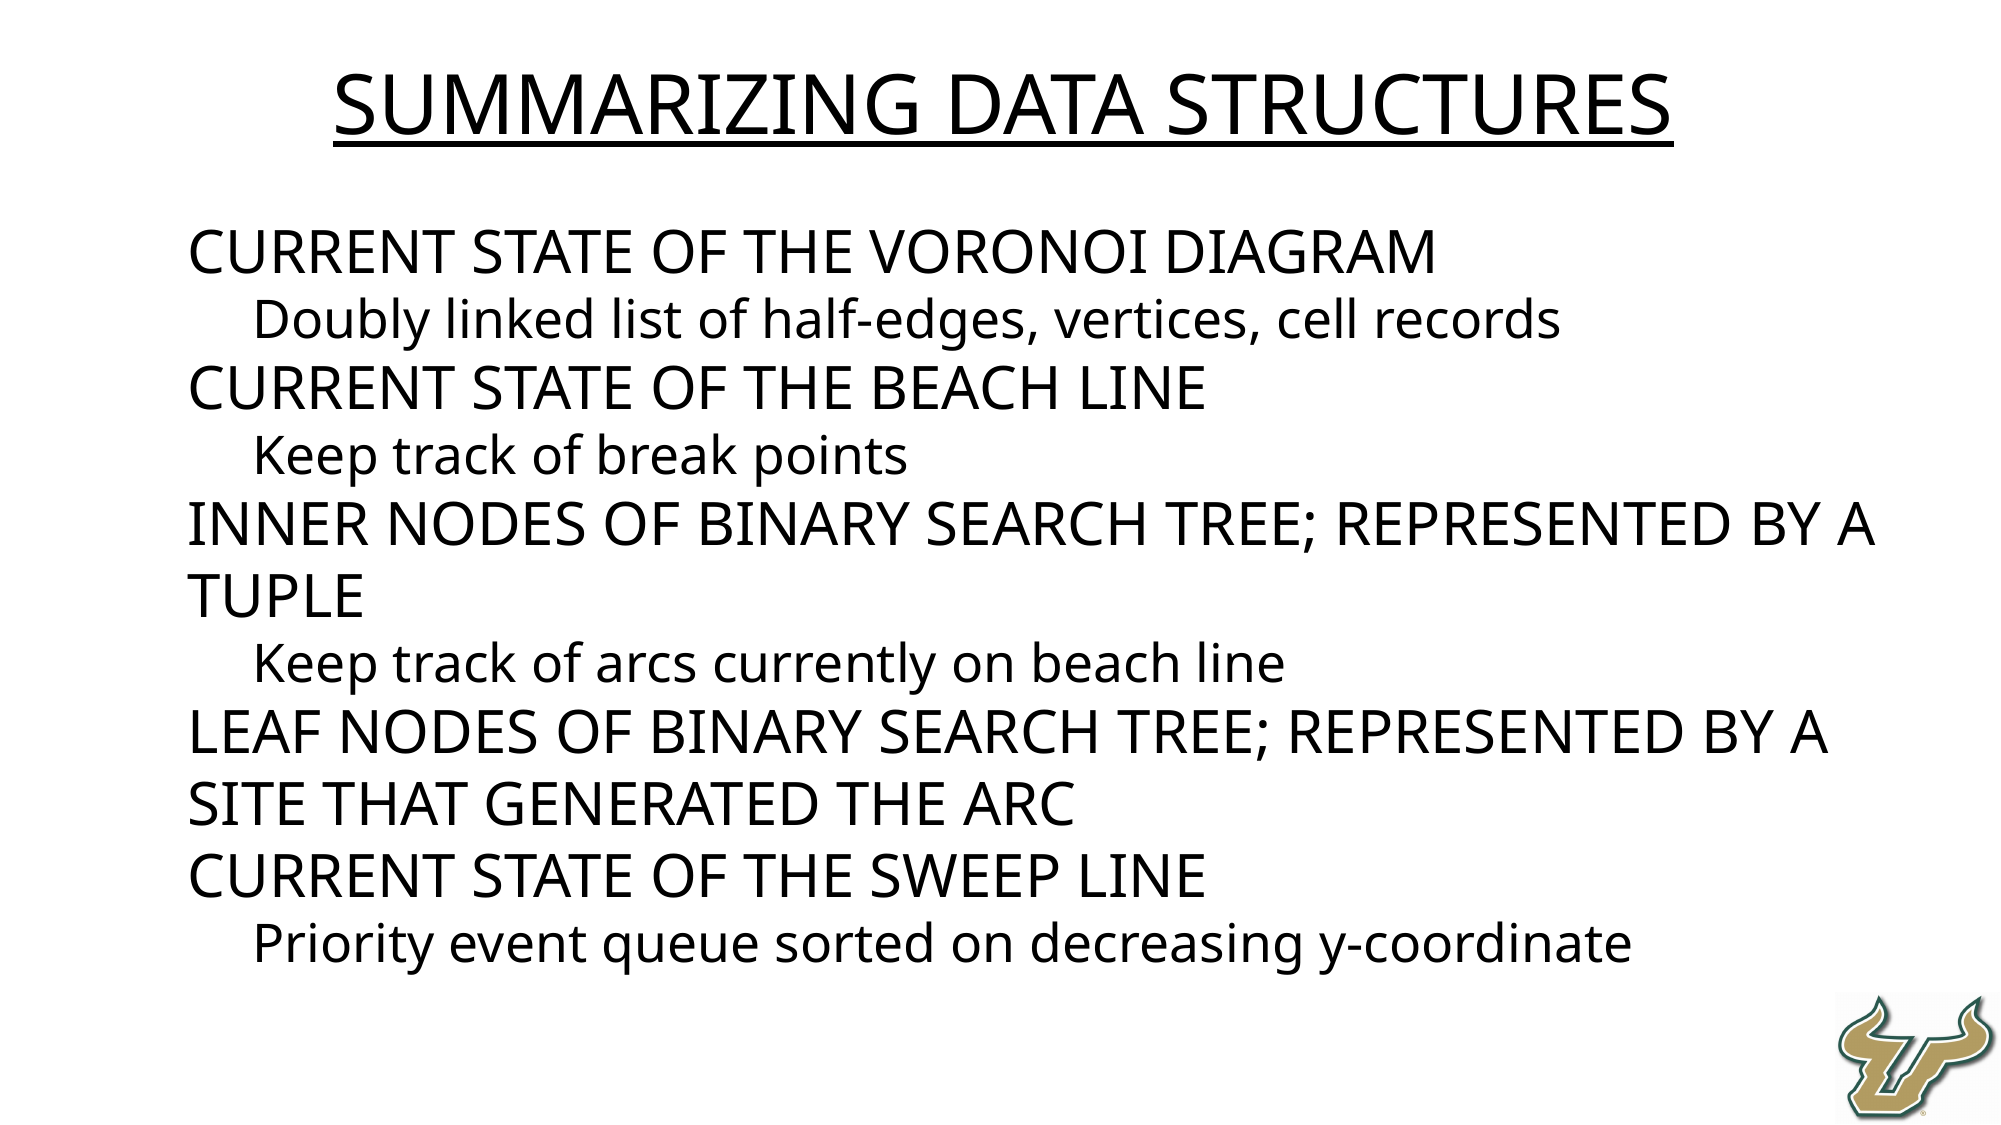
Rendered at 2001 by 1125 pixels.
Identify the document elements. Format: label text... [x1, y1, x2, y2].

list Current state of the Voronoi diagram Doubly linked list of half-edges, vertices, cell records Current state of the beach line Keep track of break points Inner nodes of binary search tree; represented by a tuple Keep track of arcs currently on beach line Leaf nodes of binary search tree; represented by a site that generated the arc Current state of the sweep line Priority event queue sorted on decreasing y-coordinate [107, 197, 1893, 990]
picture [1835, 992, 2000, 1124]
list Summarizing Data Structures [261, 43, 1739, 172]
